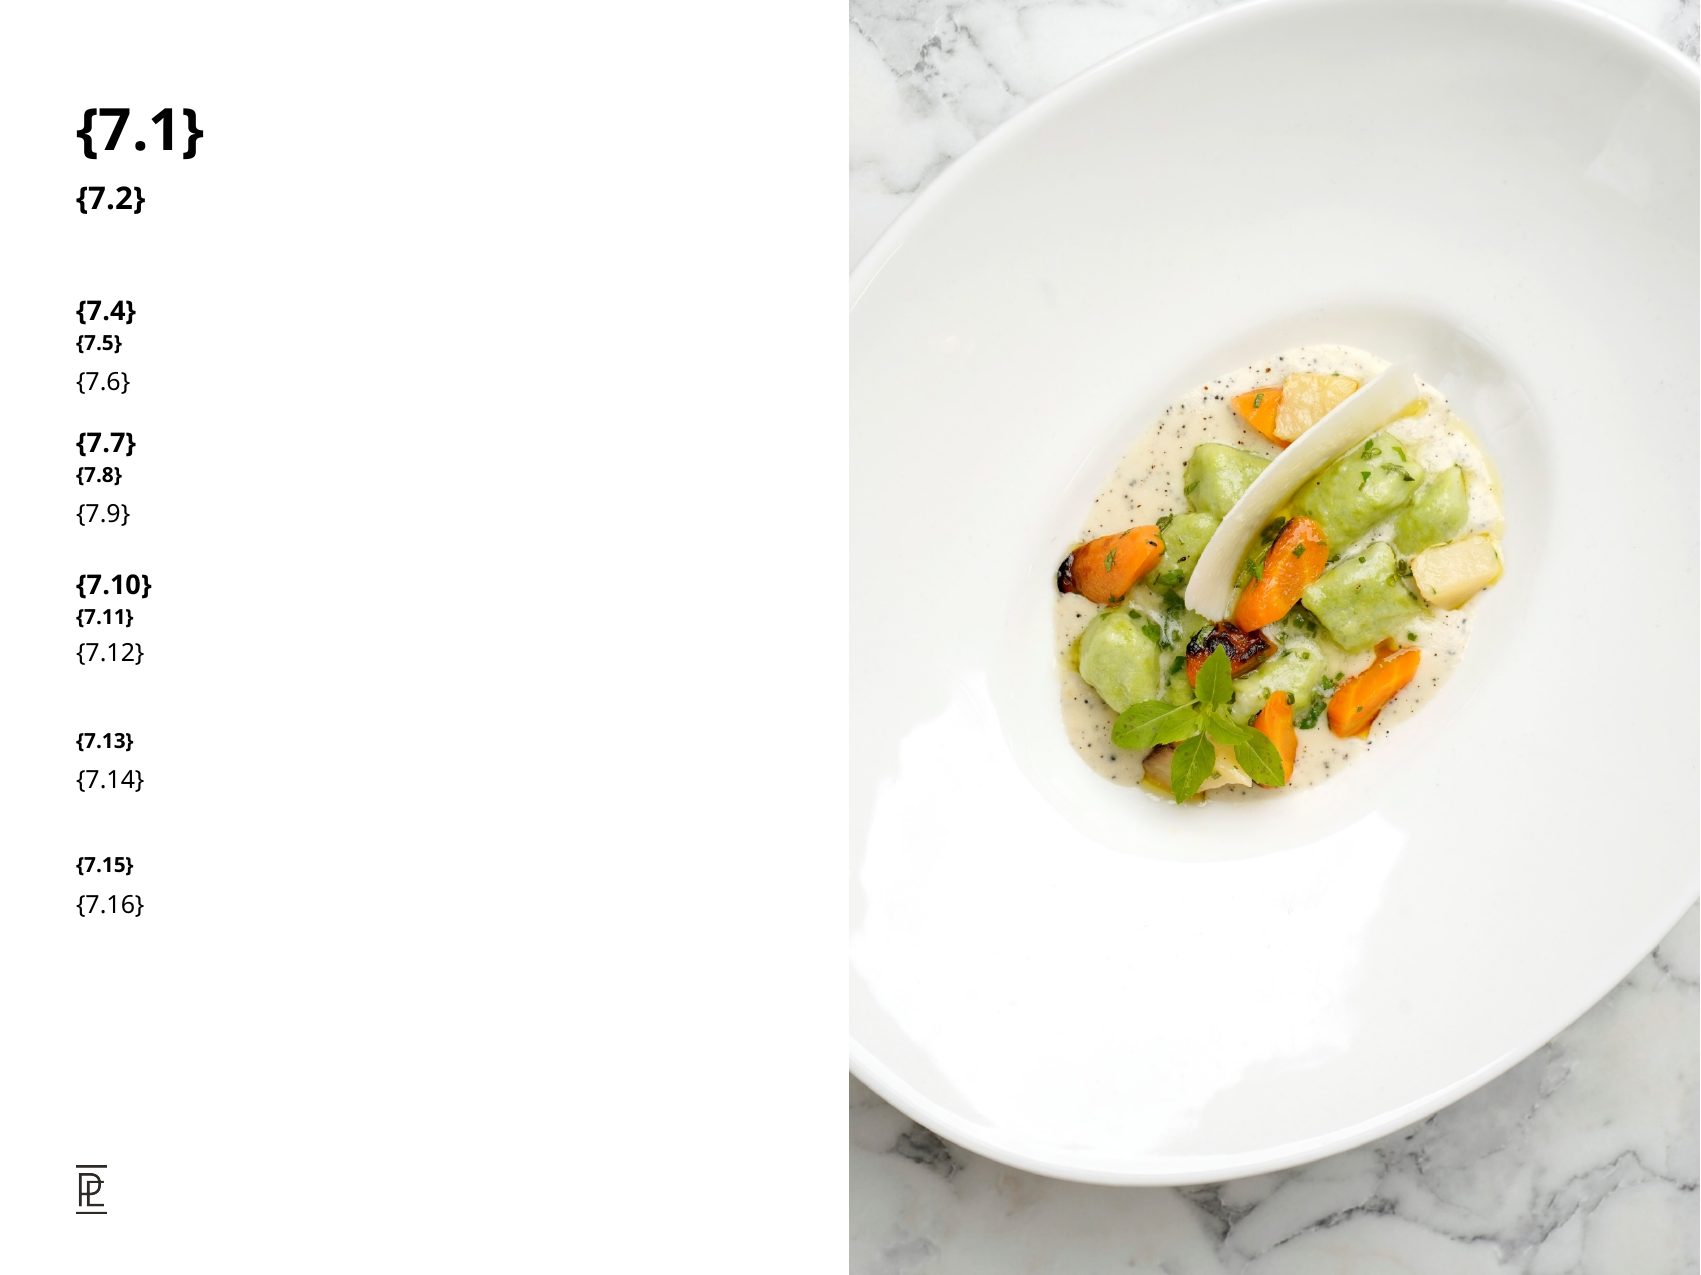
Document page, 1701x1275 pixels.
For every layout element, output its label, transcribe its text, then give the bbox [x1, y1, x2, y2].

list {7.8} [76, 461, 825, 492]
list {7.16} [76, 888, 825, 919]
list {7.1} [76, 91, 844, 158]
list {7.13} [76, 727, 825, 758]
list {7.15} [76, 851, 825, 883]
list {7.5} [76, 329, 825, 360]
list {7.7} [76, 425, 825, 456]
list {7.6} [76, 365, 825, 396]
picture [849, 0, 1700, 1275]
list {7.2} [76, 177, 825, 244]
list {7.11} [76, 604, 825, 635]
list {7.9} [76, 497, 825, 529]
list {7.12} [76, 636, 825, 667]
list {7.14} [76, 763, 825, 794]
picture [75, 1164, 107, 1214]
list {7.4} [76, 292, 825, 324]
list {7.10} [76, 567, 825, 599]
